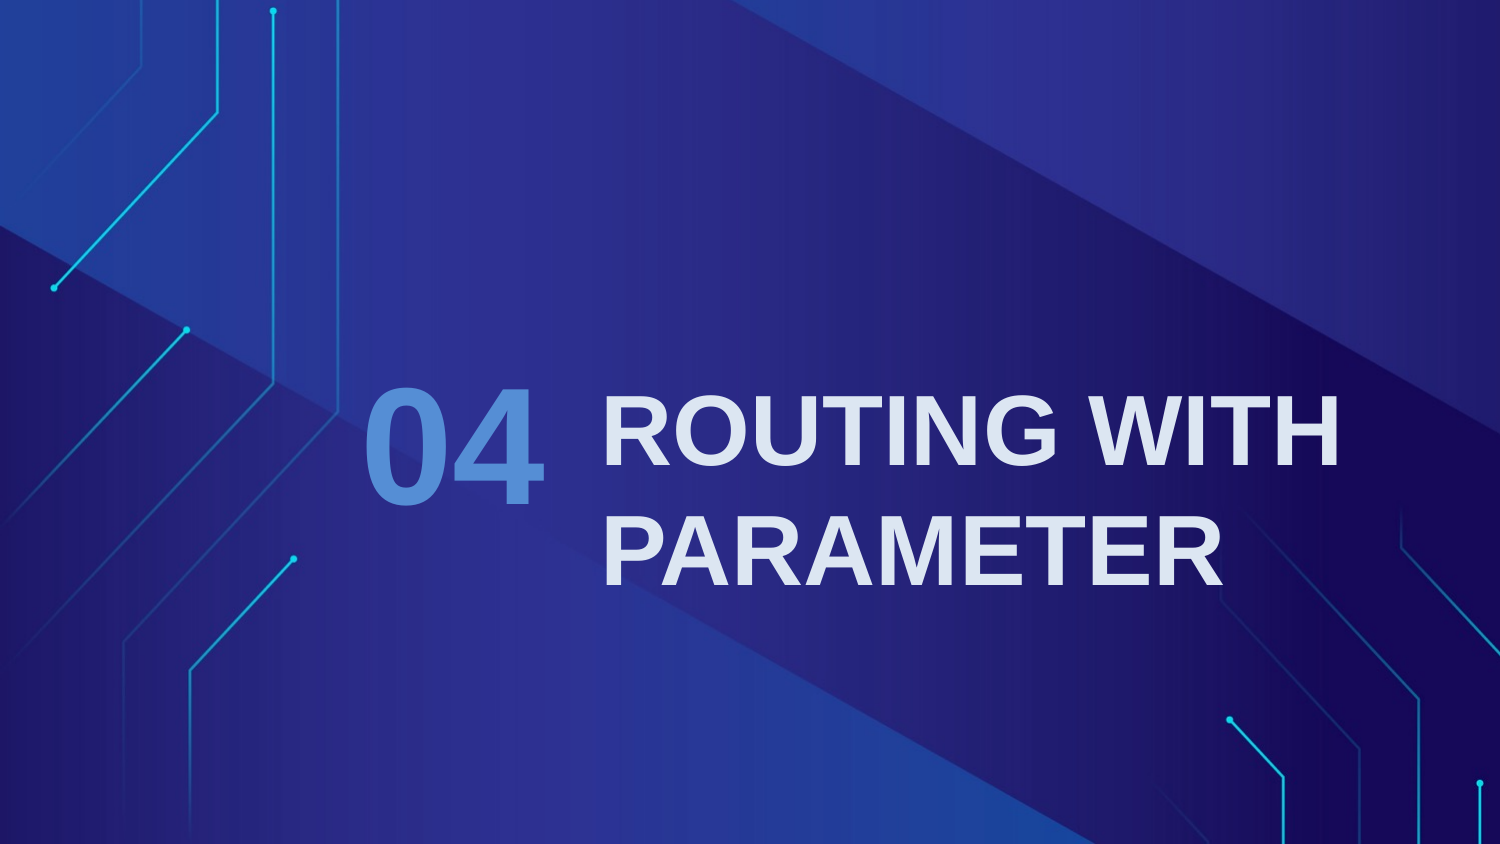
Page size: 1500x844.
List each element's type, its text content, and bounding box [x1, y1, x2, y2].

text_box 04 [267, 330, 561, 559]
title Routing with Parameter [585, 357, 1475, 482]
picture [0, 0, 1500, 844]
